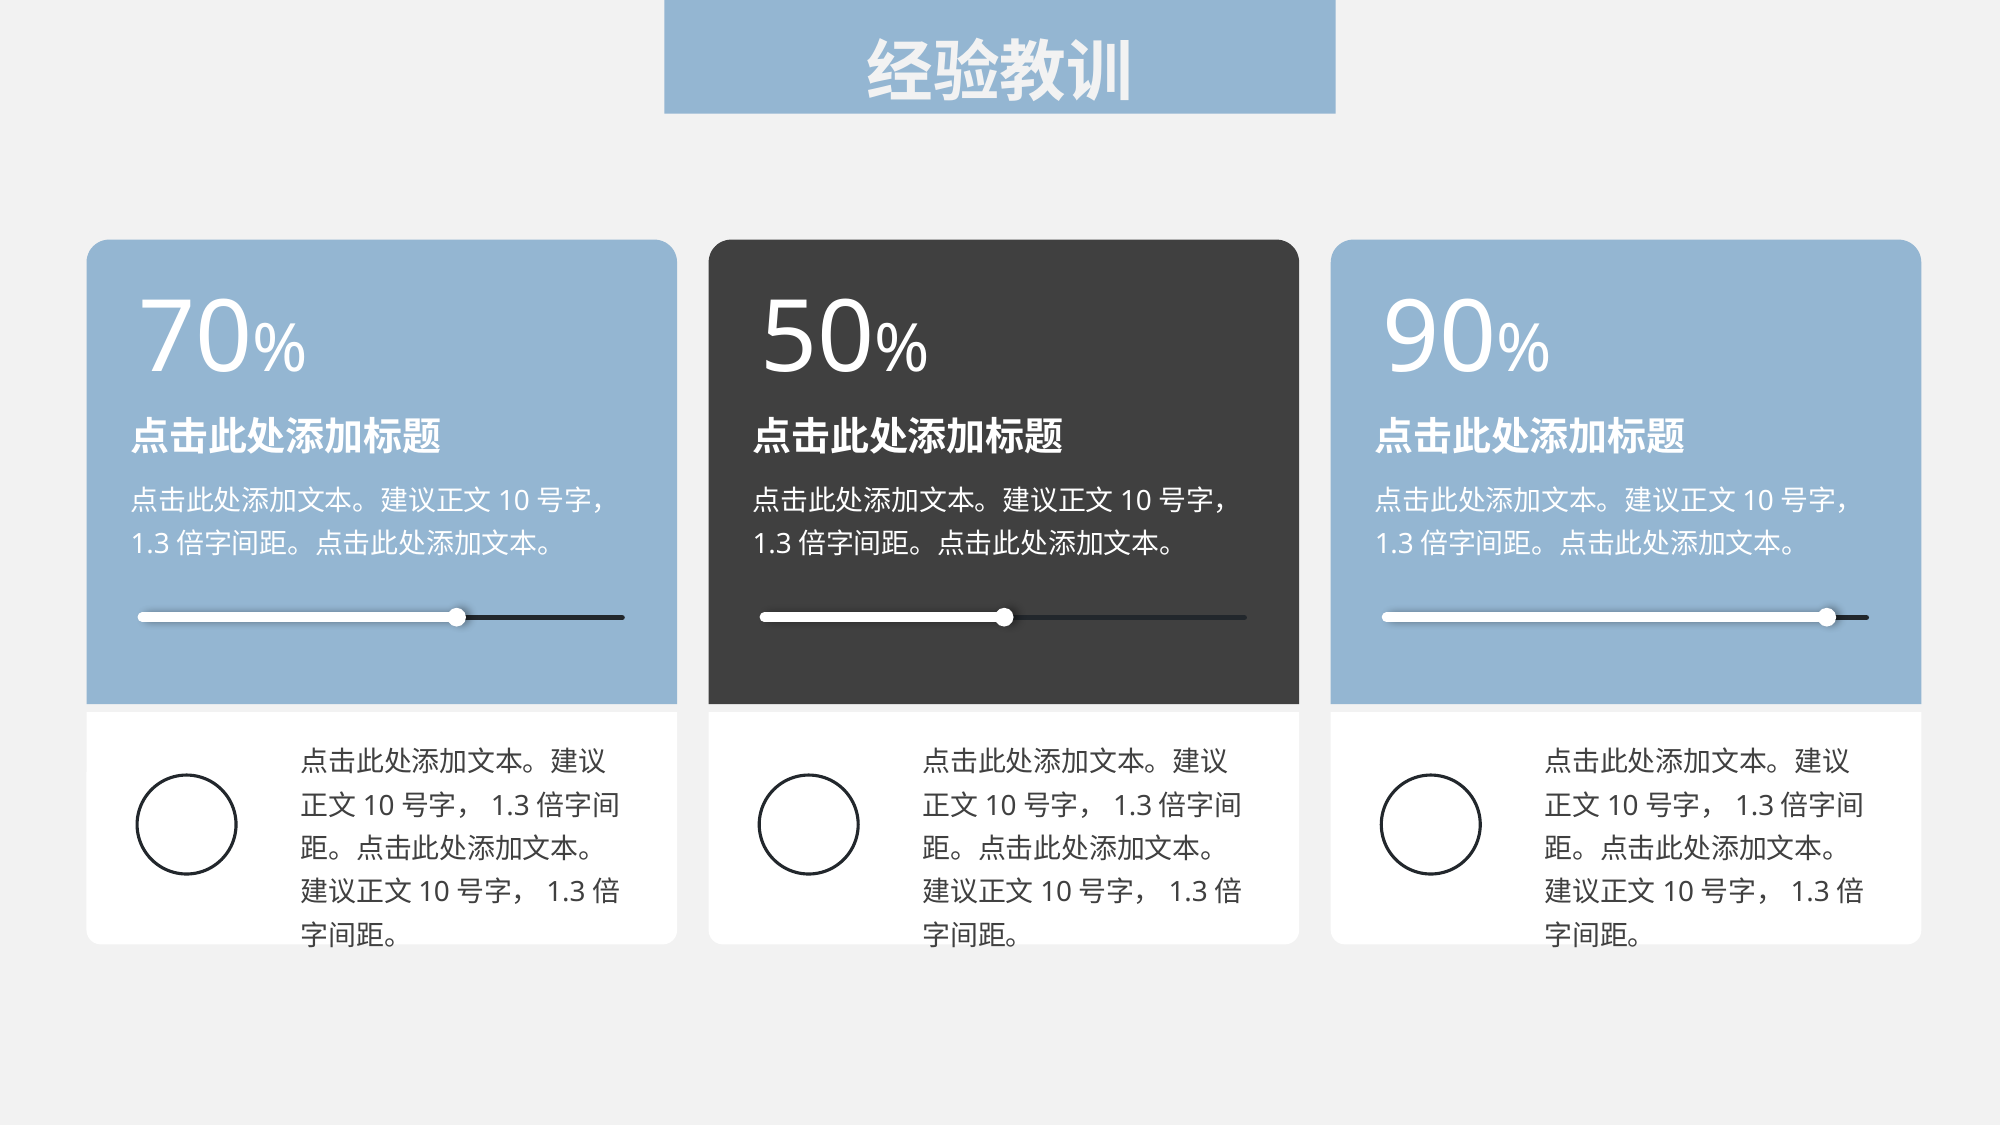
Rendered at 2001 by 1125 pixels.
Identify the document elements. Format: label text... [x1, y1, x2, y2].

text_box 点击此处添加标题 [738, 403, 1268, 466]
text_box 点击此处添加文本。建议正文10号字，1.3倍字间距。点击此处添加文本。建议正文10号字，1.3倍字间距。 [1530, 726, 1893, 959]
text_box 点击此处添加文本。建议正文10号字，1.3倍字间距。点击此处添加文本。建议正文10号字，1.3倍字间距。 [285, 726, 649, 959]
text_box 点击此处添加文本。建议正文10号字，1.3倍字间距。点击此处添加文本。 [738, 466, 1268, 567]
text_box [1330, 239, 1922, 705]
text_box 50% [745, 263, 945, 399]
text_box 点击此处添加标题 [1360, 403, 1890, 466]
text_box [137, 775, 237, 875]
text_box 点击此处添加文本。建议正文10号字，1.3倍字间距。点击此处添加文本。 [1360, 466, 1890, 567]
text_box [1381, 775, 1481, 875]
text_box [86, 712, 678, 945]
text_box [708, 712, 1300, 945]
text_box [708, 239, 1300, 705]
text_box [86, 239, 678, 705]
text_box 点击此处添加文本。建议正文10号字，1.3倍字间距。点击此处添加文本。建议正文10号字，1.3倍字间距。 [908, 726, 1271, 959]
text_box 90% [1367, 263, 1568, 399]
text_box 点击此处添加文本。建议正文10号字，1.3倍字间距。点击此处添加文本。 [115, 466, 646, 567]
text_box [759, 775, 859, 875]
list 经验教训 [664, 0, 1336, 114]
text_box 70% [123, 263, 323, 399]
text_box 点击此处添加标题 [115, 403, 646, 466]
text_box [1330, 712, 1922, 945]
